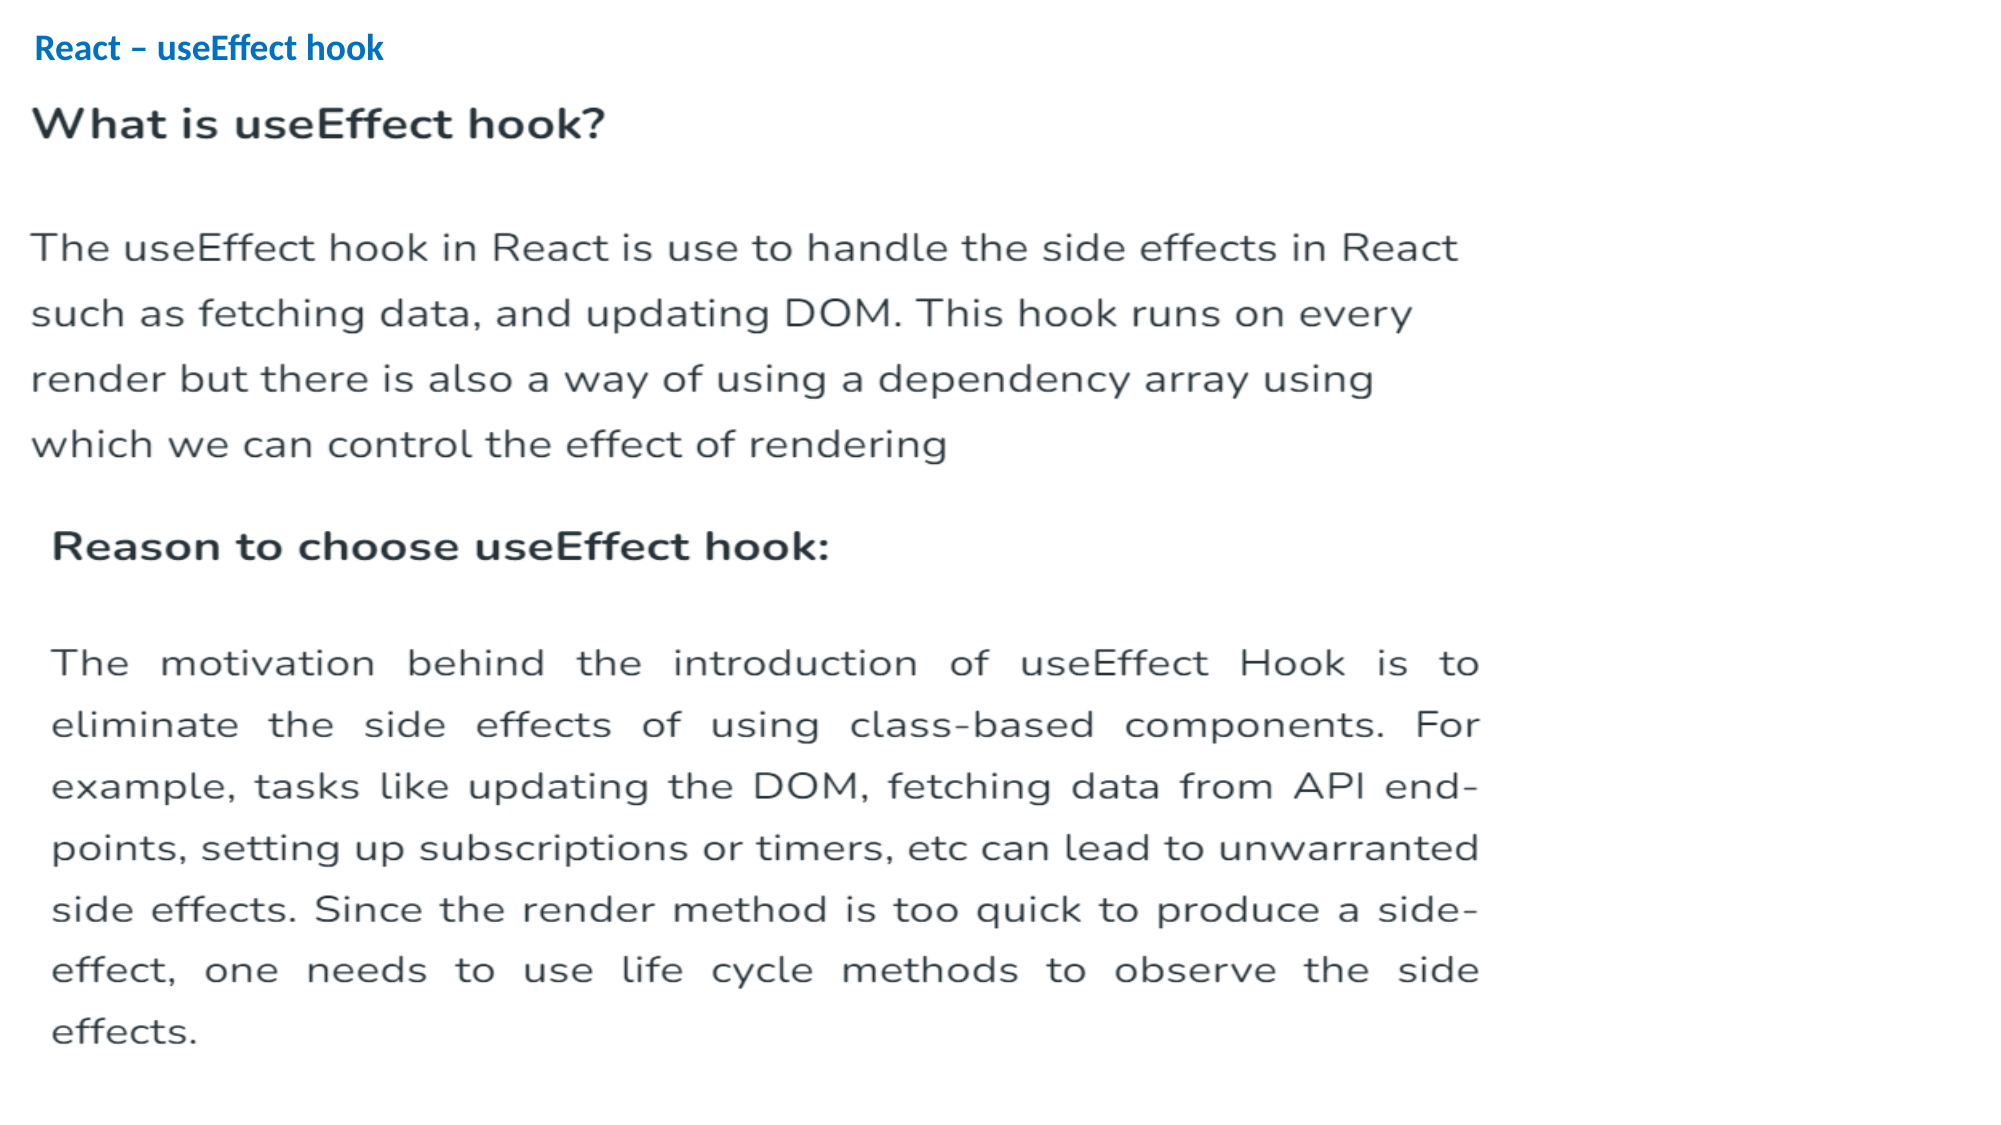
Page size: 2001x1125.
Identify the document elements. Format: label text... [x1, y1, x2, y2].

picture [27, 509, 1511, 1053]
picture [19, 87, 1486, 488]
text_box React – useEffect hook [19, 15, 994, 75]
